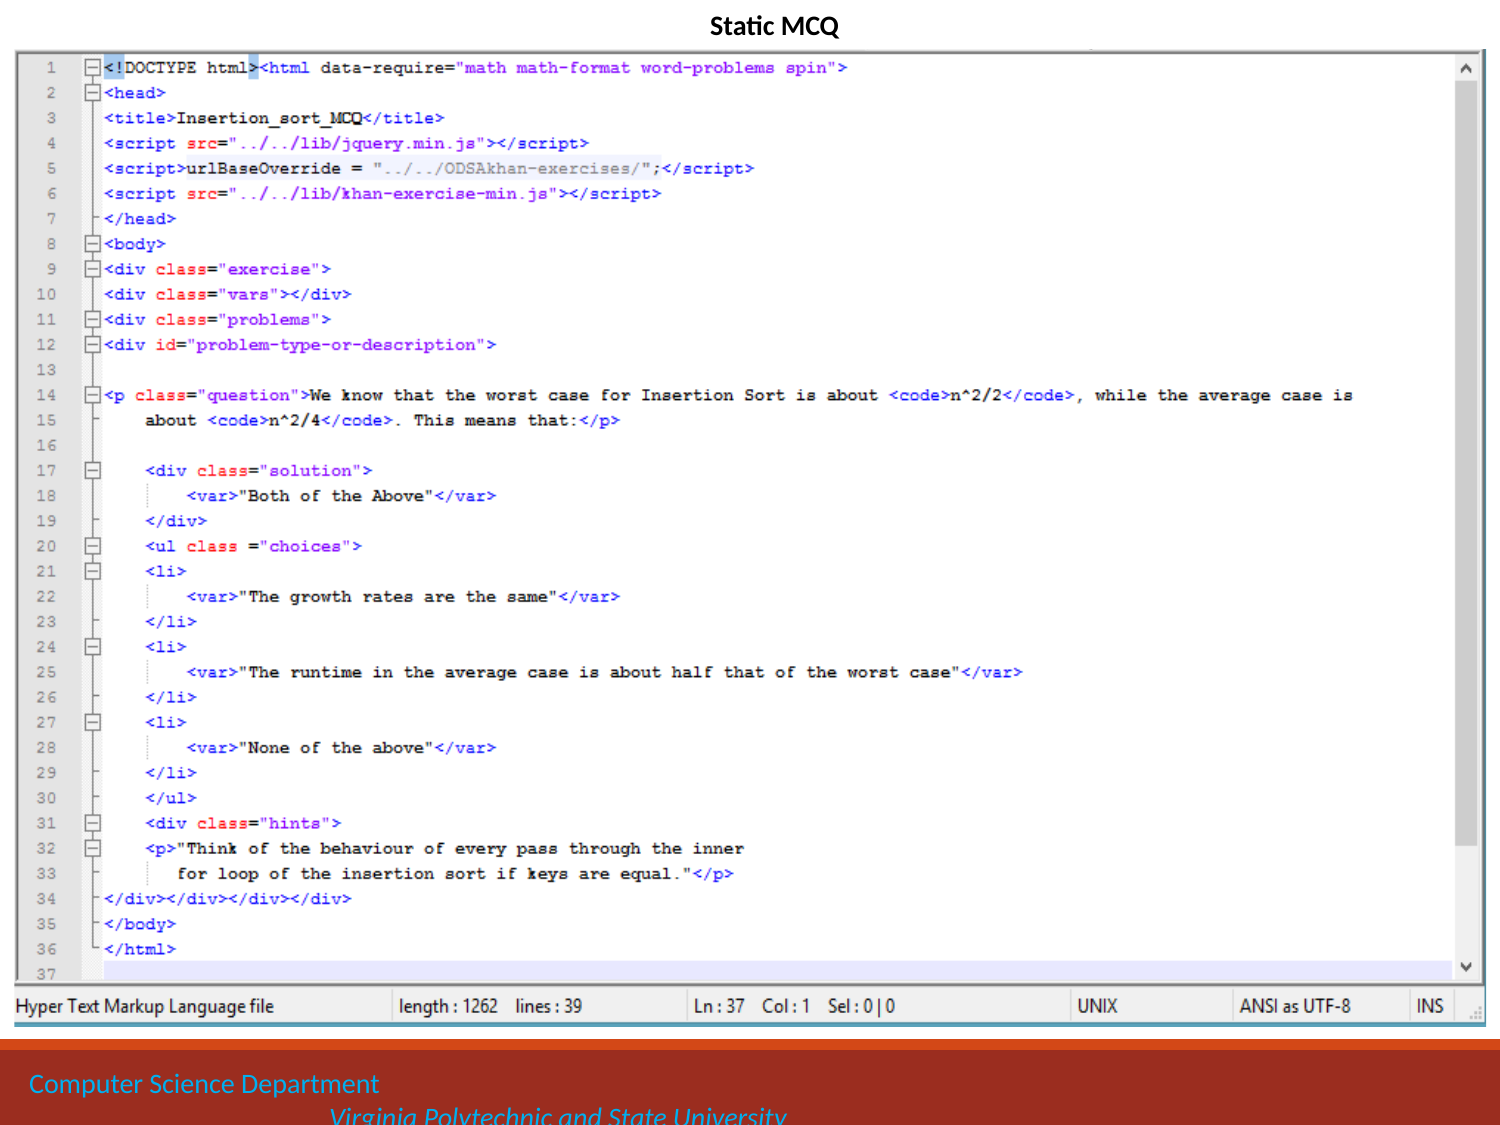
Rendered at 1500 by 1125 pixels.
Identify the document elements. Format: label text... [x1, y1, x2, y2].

text_box Static MCQ [695, 0, 995, 46]
text_box Computer Science Department Virginia Polytechnic and State University [14, 1058, 1493, 1125]
picture [13, 48, 1487, 1028]
